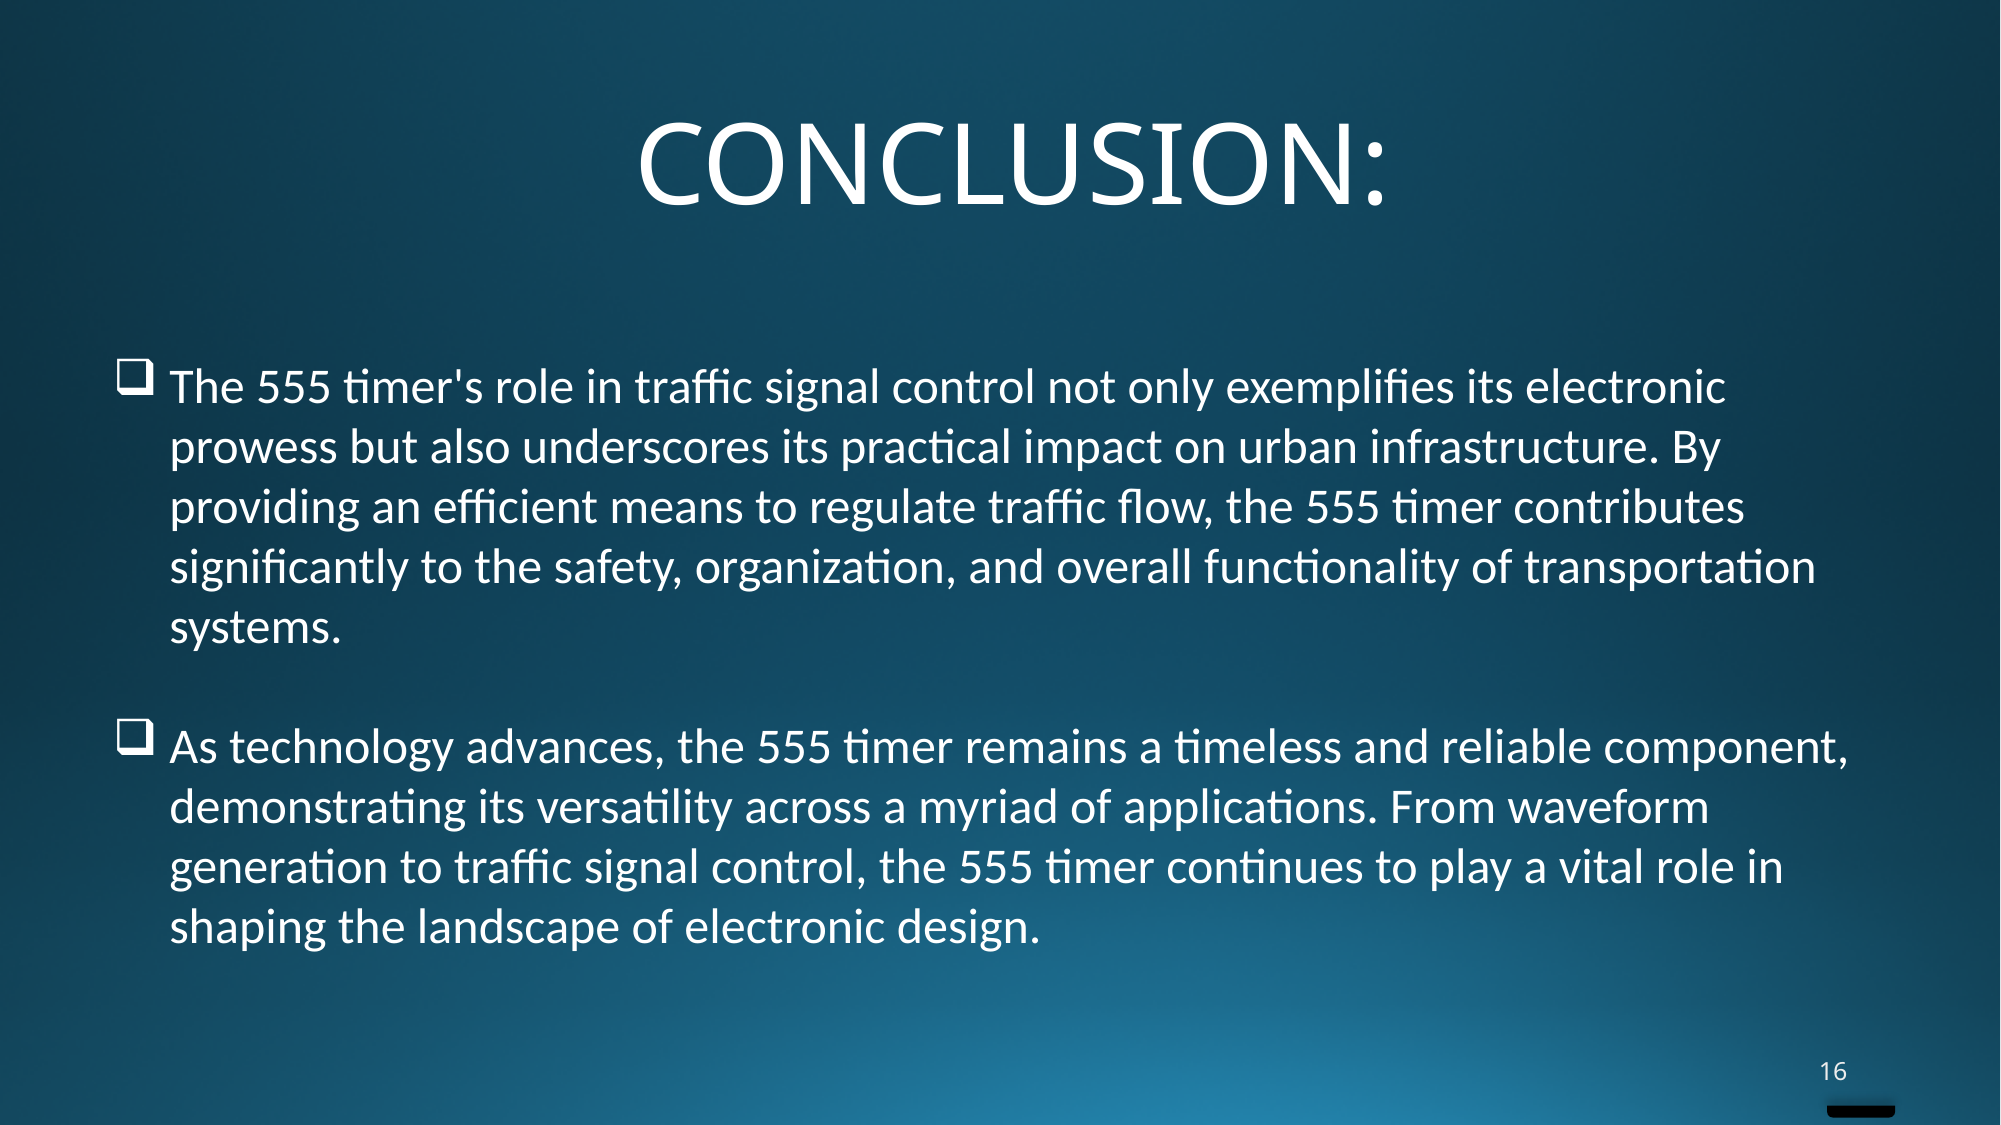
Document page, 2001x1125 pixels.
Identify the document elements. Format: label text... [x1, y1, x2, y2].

title CONCLUSION: [619, 59, 2000, 278]
text_box The 555 timer's role in traffic signal control not only exemplifies its electronic prowess but also underscores its practical impact on urban infrastructure. By providing an efficient means to regulate traffic flow, the 555 timer contributes significantly to the safety, organization, and overall functionality of transportation systems. As technology advances, the 555 timer remains a timeless and reliable component, demonstrating its versatility across a myriad of applications. From waveform generation to traffic signal control, the 555 timer continues to play a vital role in shaping the landscape of electronic design. [98, 346, 1912, 962]
picture [0, 0, 2001, 1125]
slide_number 16 [1412, 1042, 1863, 1103]
